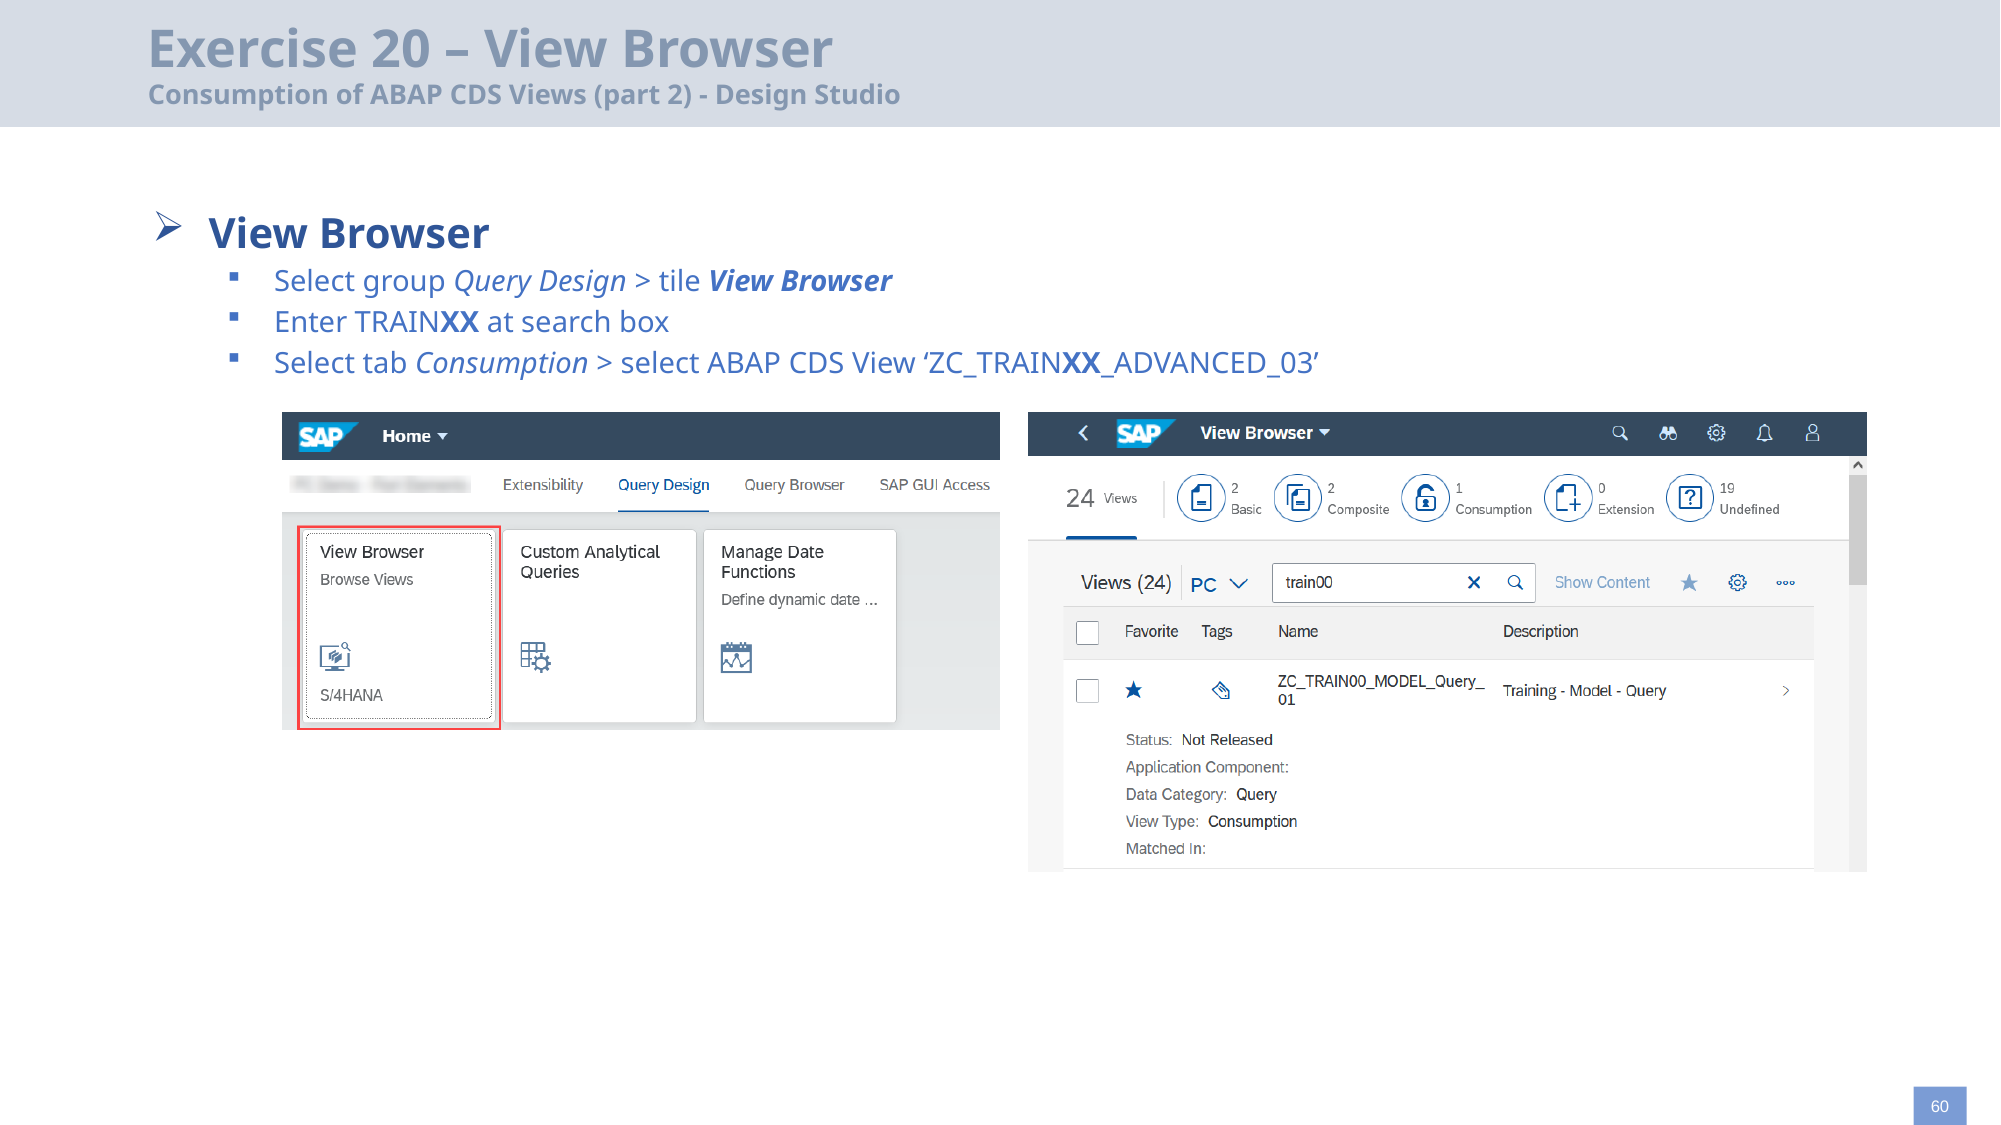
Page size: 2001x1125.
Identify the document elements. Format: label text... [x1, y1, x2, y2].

picture [282, 411, 1001, 731]
title Exercise 20 – View Browser Consumption of ABAP CDS Views (part 2) - Design Studio [133, 0, 1867, 128]
picture [1027, 411, 1867, 872]
list View Browser Select group Query Design > tile View Browser Enter TRAINXX at search box Select tab Consumption > select ABAP CDS View ‘ZC_TRAINXX_ADVANCED_03’ [137, 199, 1863, 1014]
